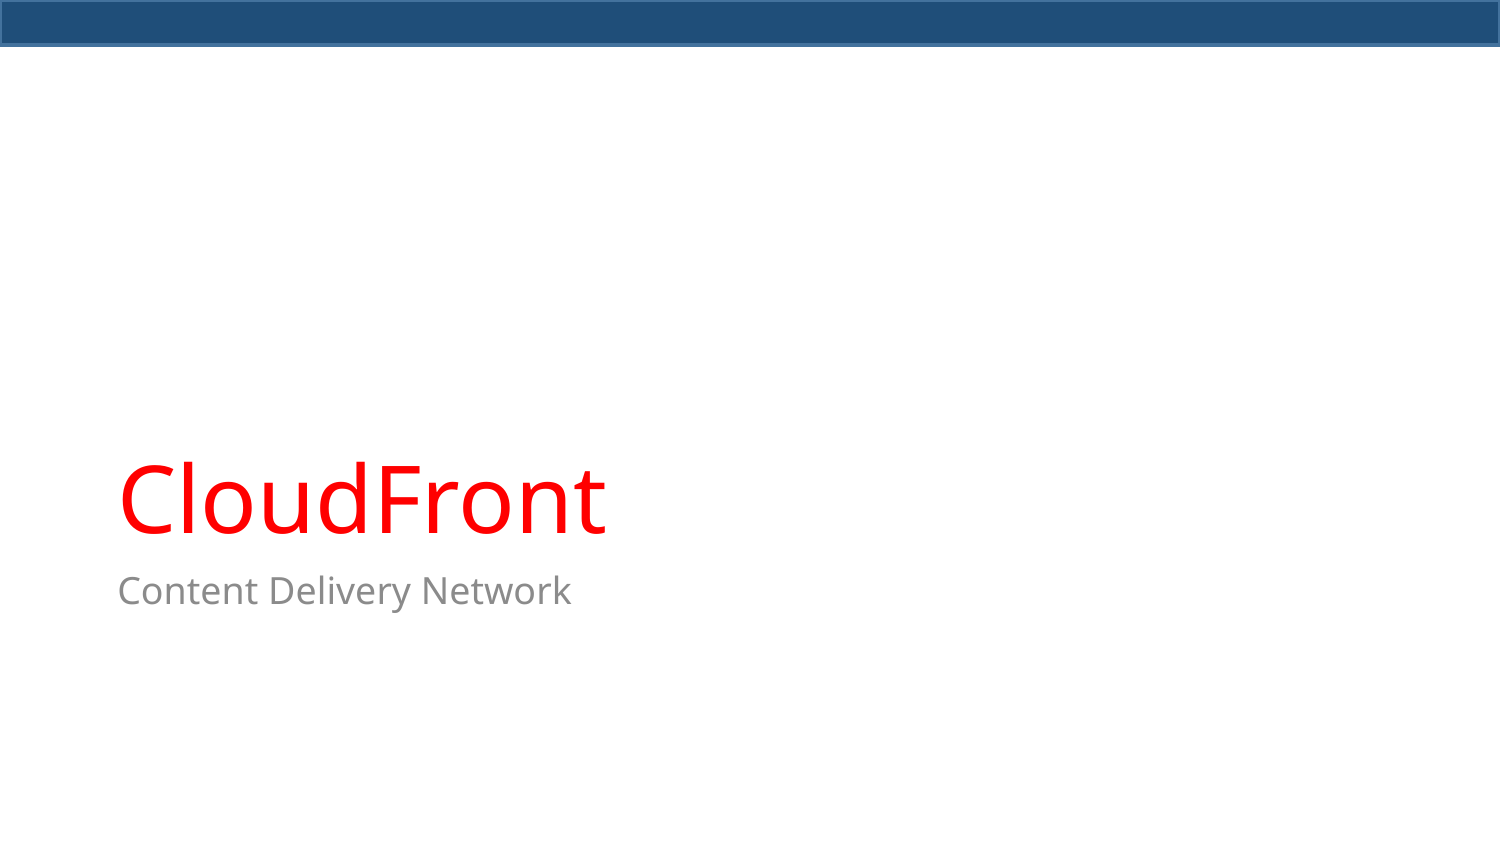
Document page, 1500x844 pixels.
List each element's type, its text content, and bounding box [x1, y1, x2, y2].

title CloudFront [102, 210, 1397, 562]
list Content Delivery Network [102, 564, 1397, 750]
